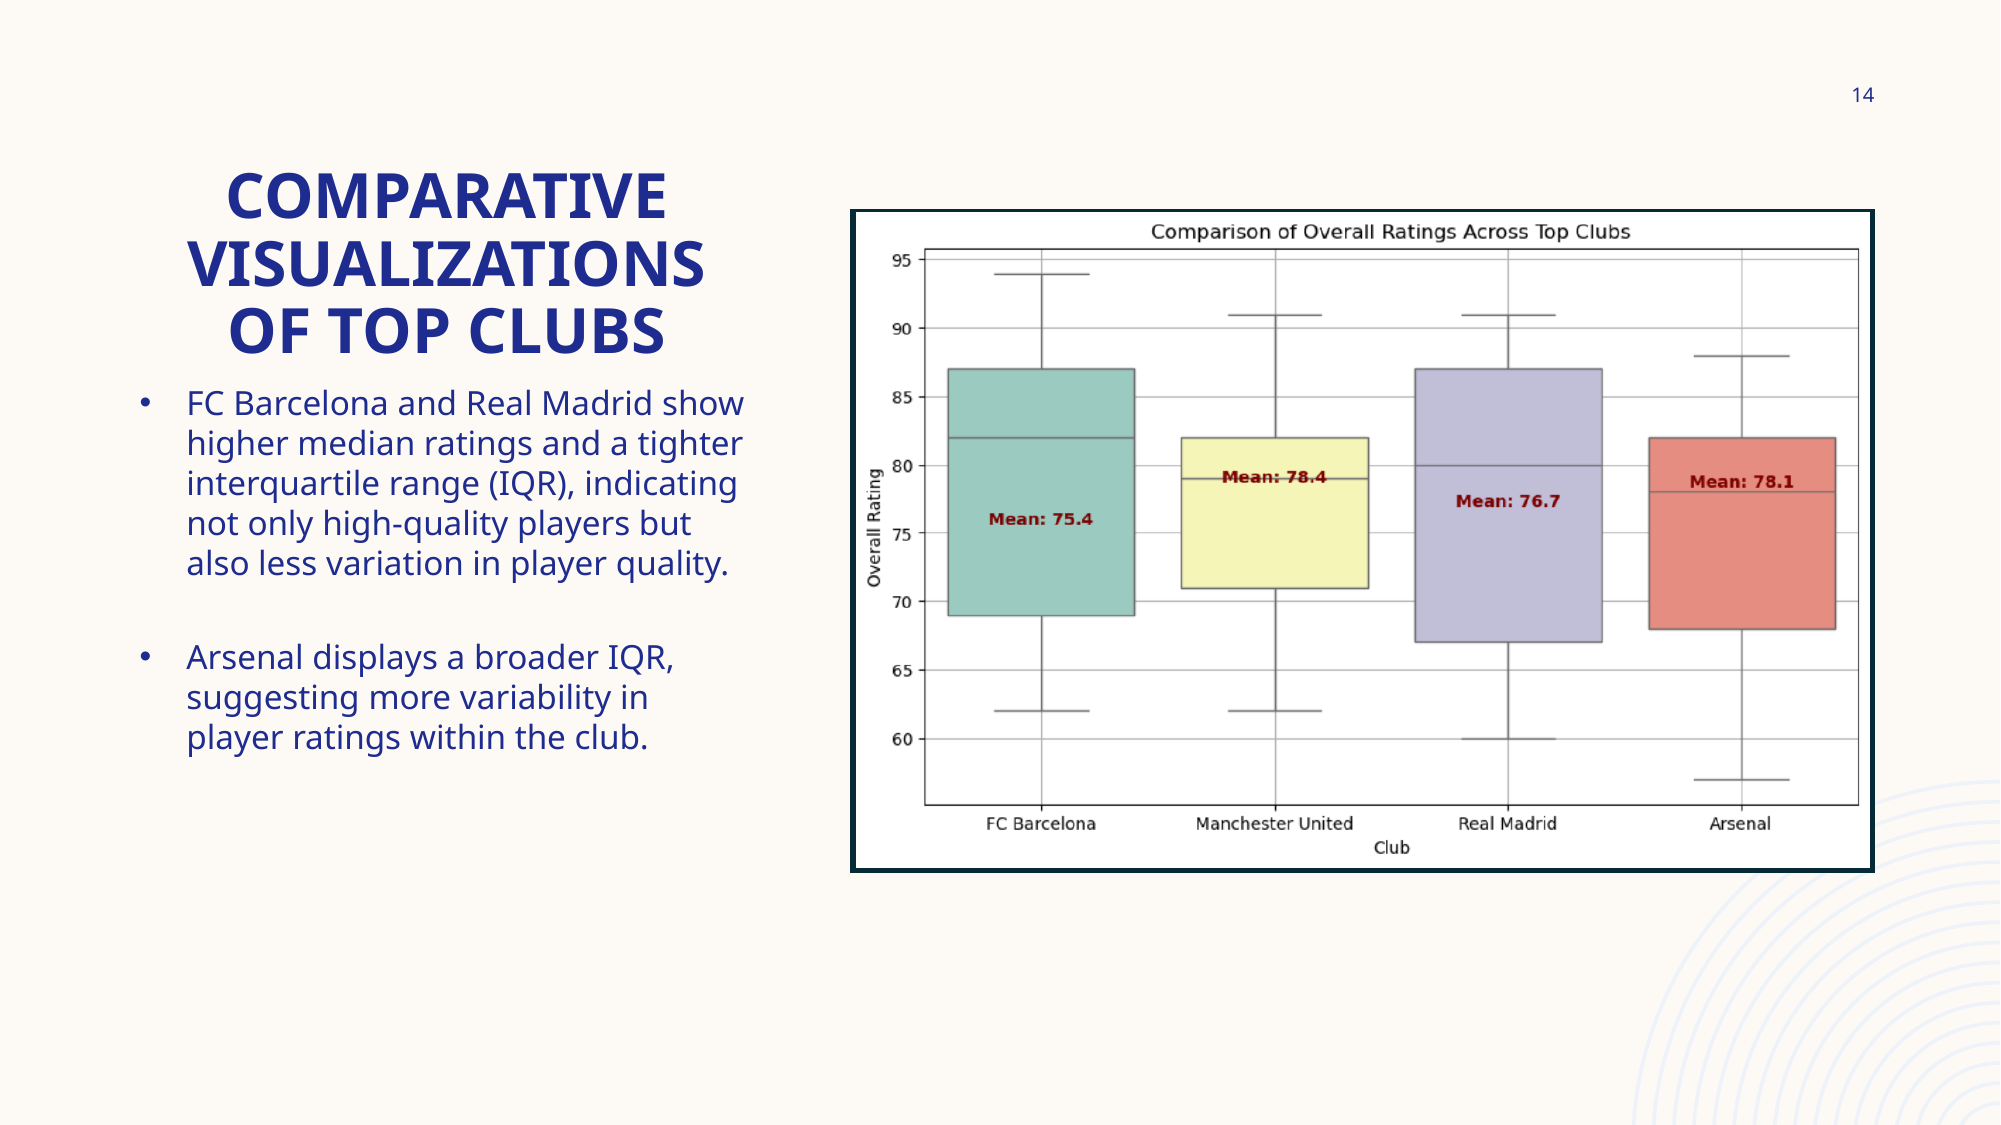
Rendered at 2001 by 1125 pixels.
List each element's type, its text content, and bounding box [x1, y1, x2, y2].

title Comparative Visualizations of Top Clubs [124, 124, 770, 375]
list FC Barcelona and Real Madrid show higher median ratings and a tighter interquartile range (IQR), indicating not only high-quality players but also less variation in player quality. Arsenal displays a broader IQR, suggesting more variability in player ratings within the club. [124, 375, 770, 961]
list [850, 209, 1875, 873]
slide_number 14 [1712, 75, 1875, 116]
